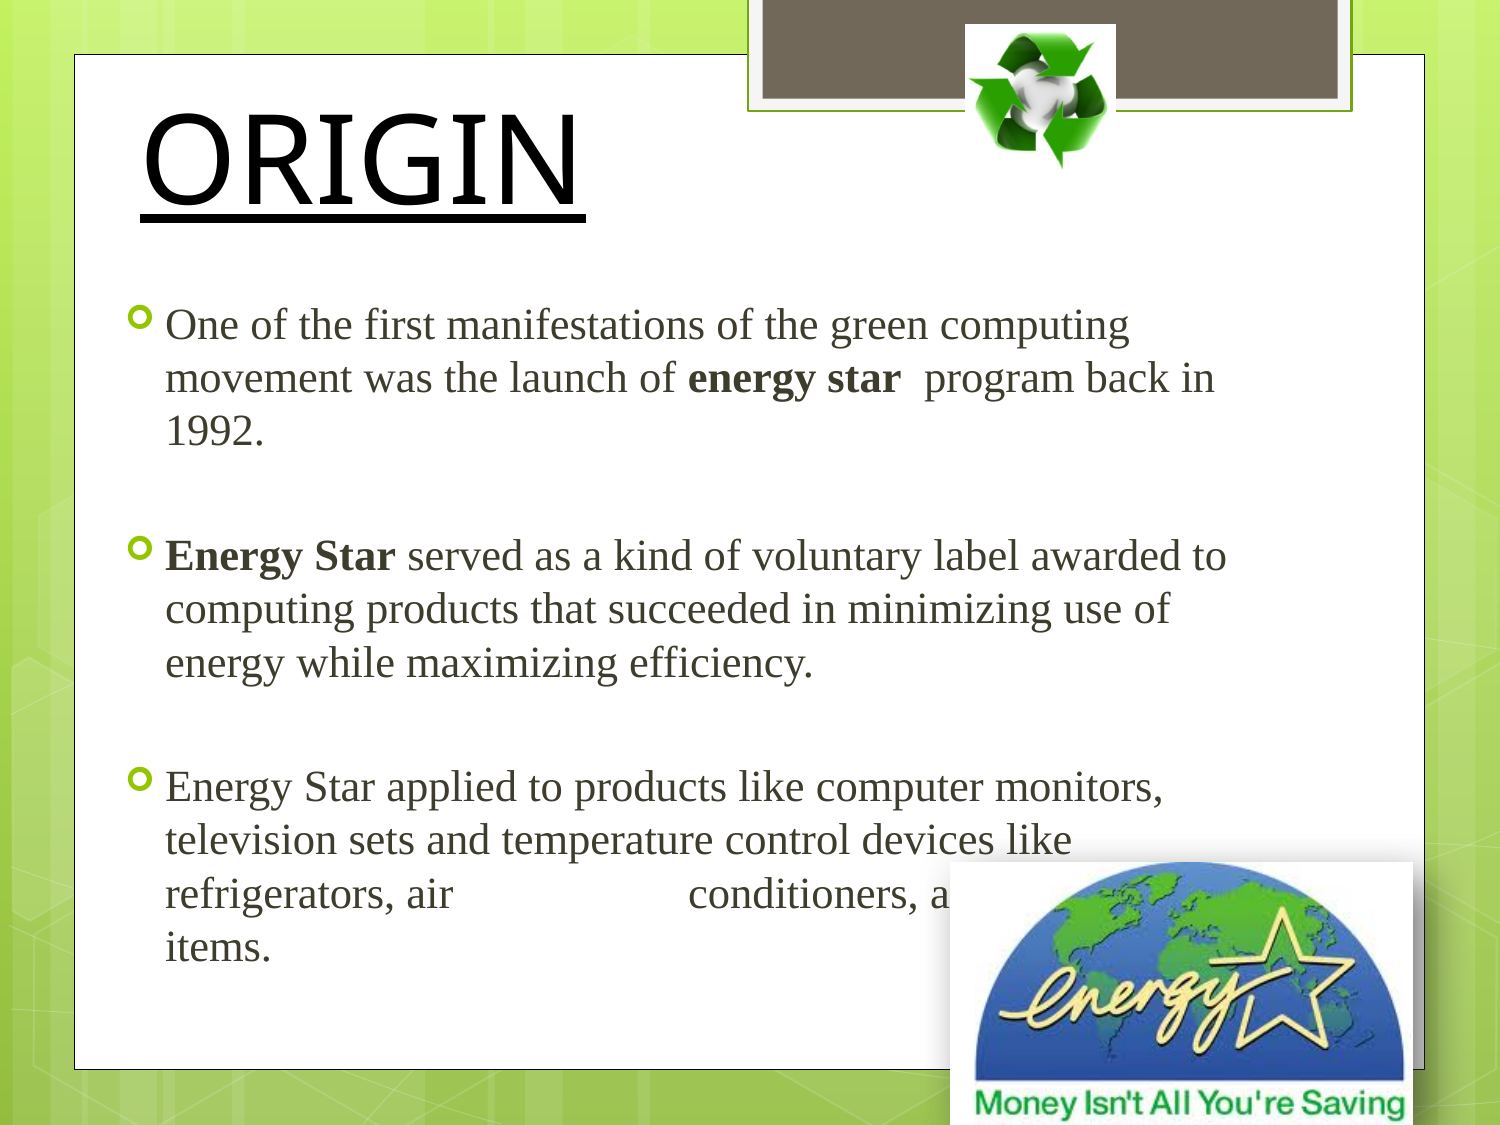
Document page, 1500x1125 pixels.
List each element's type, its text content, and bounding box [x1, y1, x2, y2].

picture [965, 24, 1117, 176]
list One of the first manifestations of the green computing movement was the launch of energy star program back in 1992. Energy Star served as a kind of voluntary label awarded to computing products that succeeded in minimizing use of energy while maximizing efficiency. Energy Star applied to products like computer monitors, television sets and temperature control devices like refrigerators, air conditioners, and similar items. [99, 224, 1263, 987]
picture [949, 862, 1413, 1125]
title ORIGIN [124, 40, 1500, 238]
